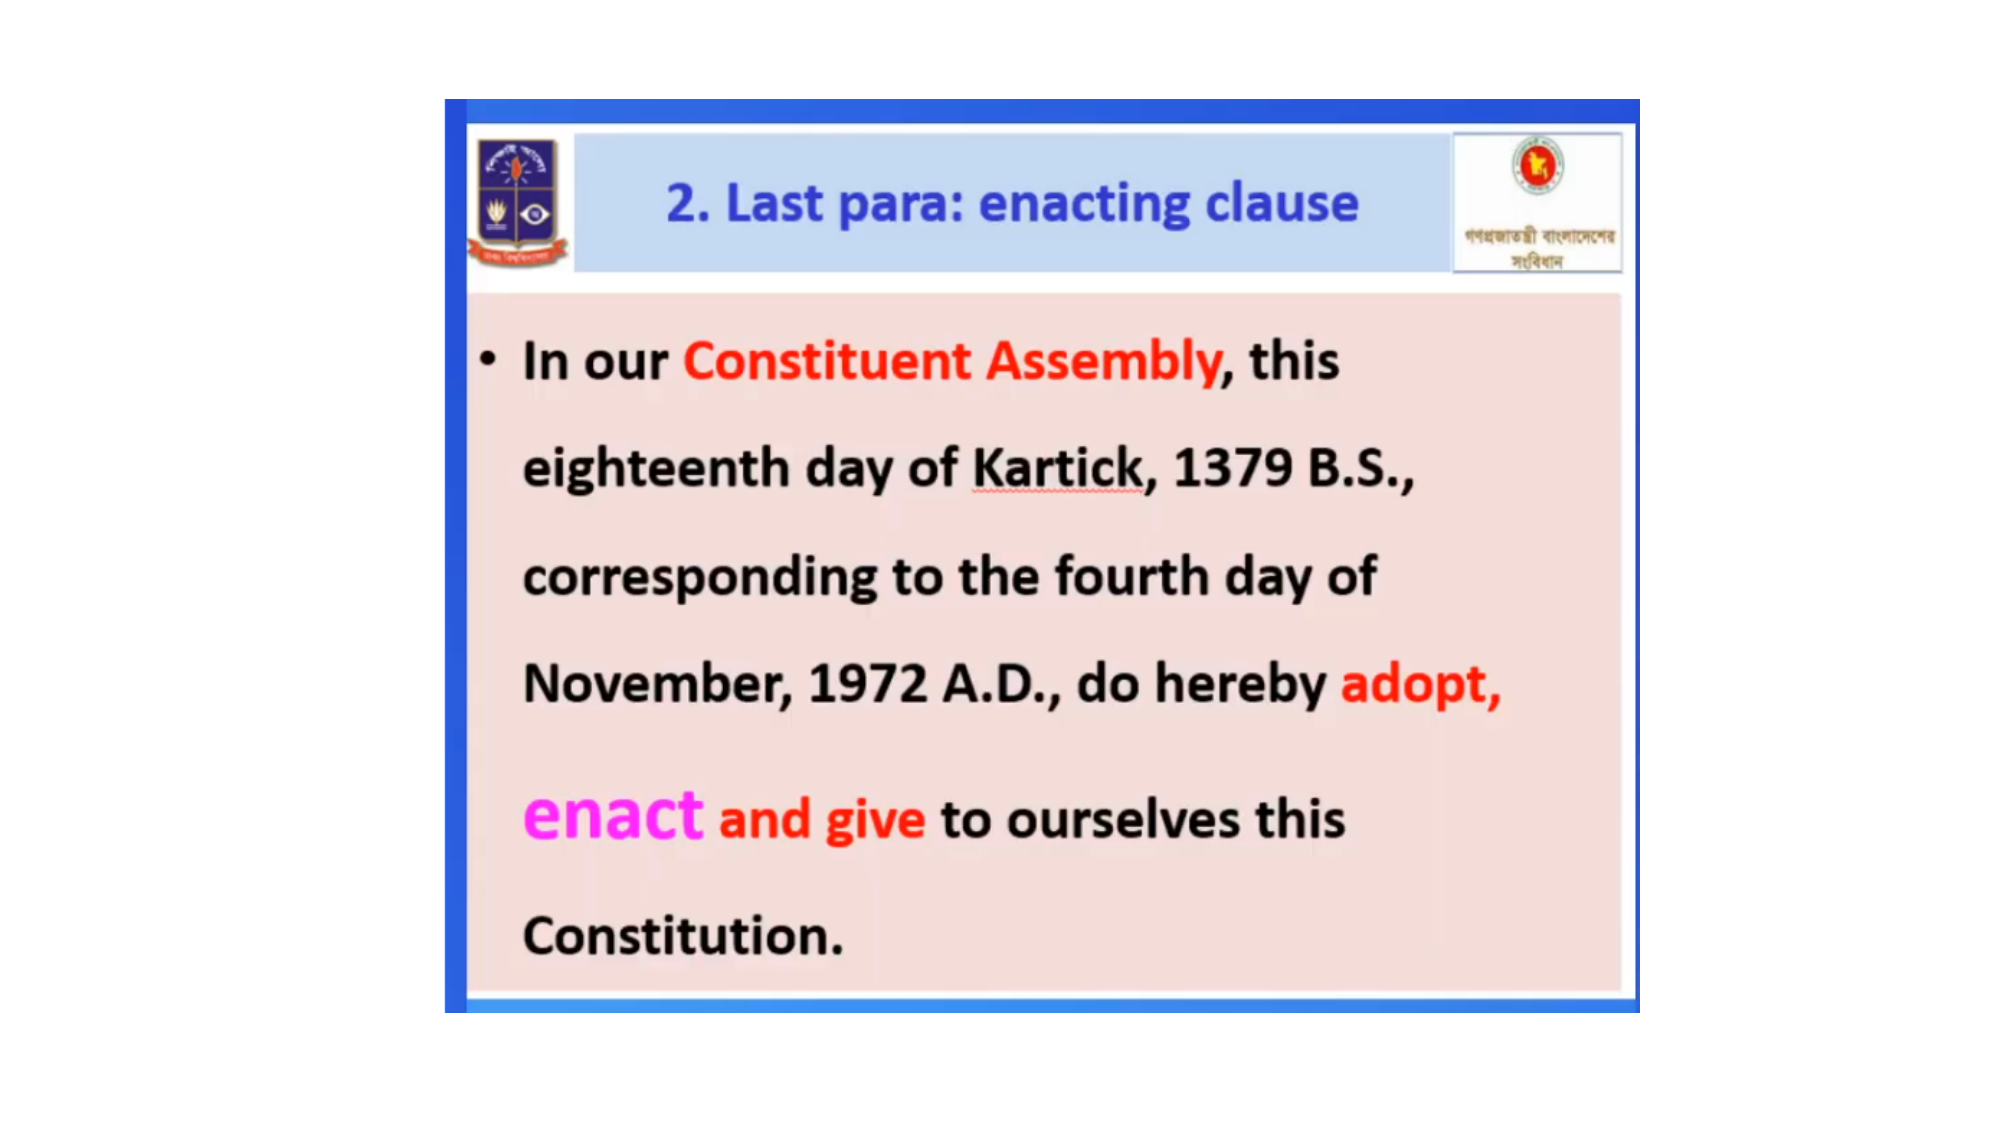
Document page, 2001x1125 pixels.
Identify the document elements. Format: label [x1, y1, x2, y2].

list [424, 99, 1640, 1013]
